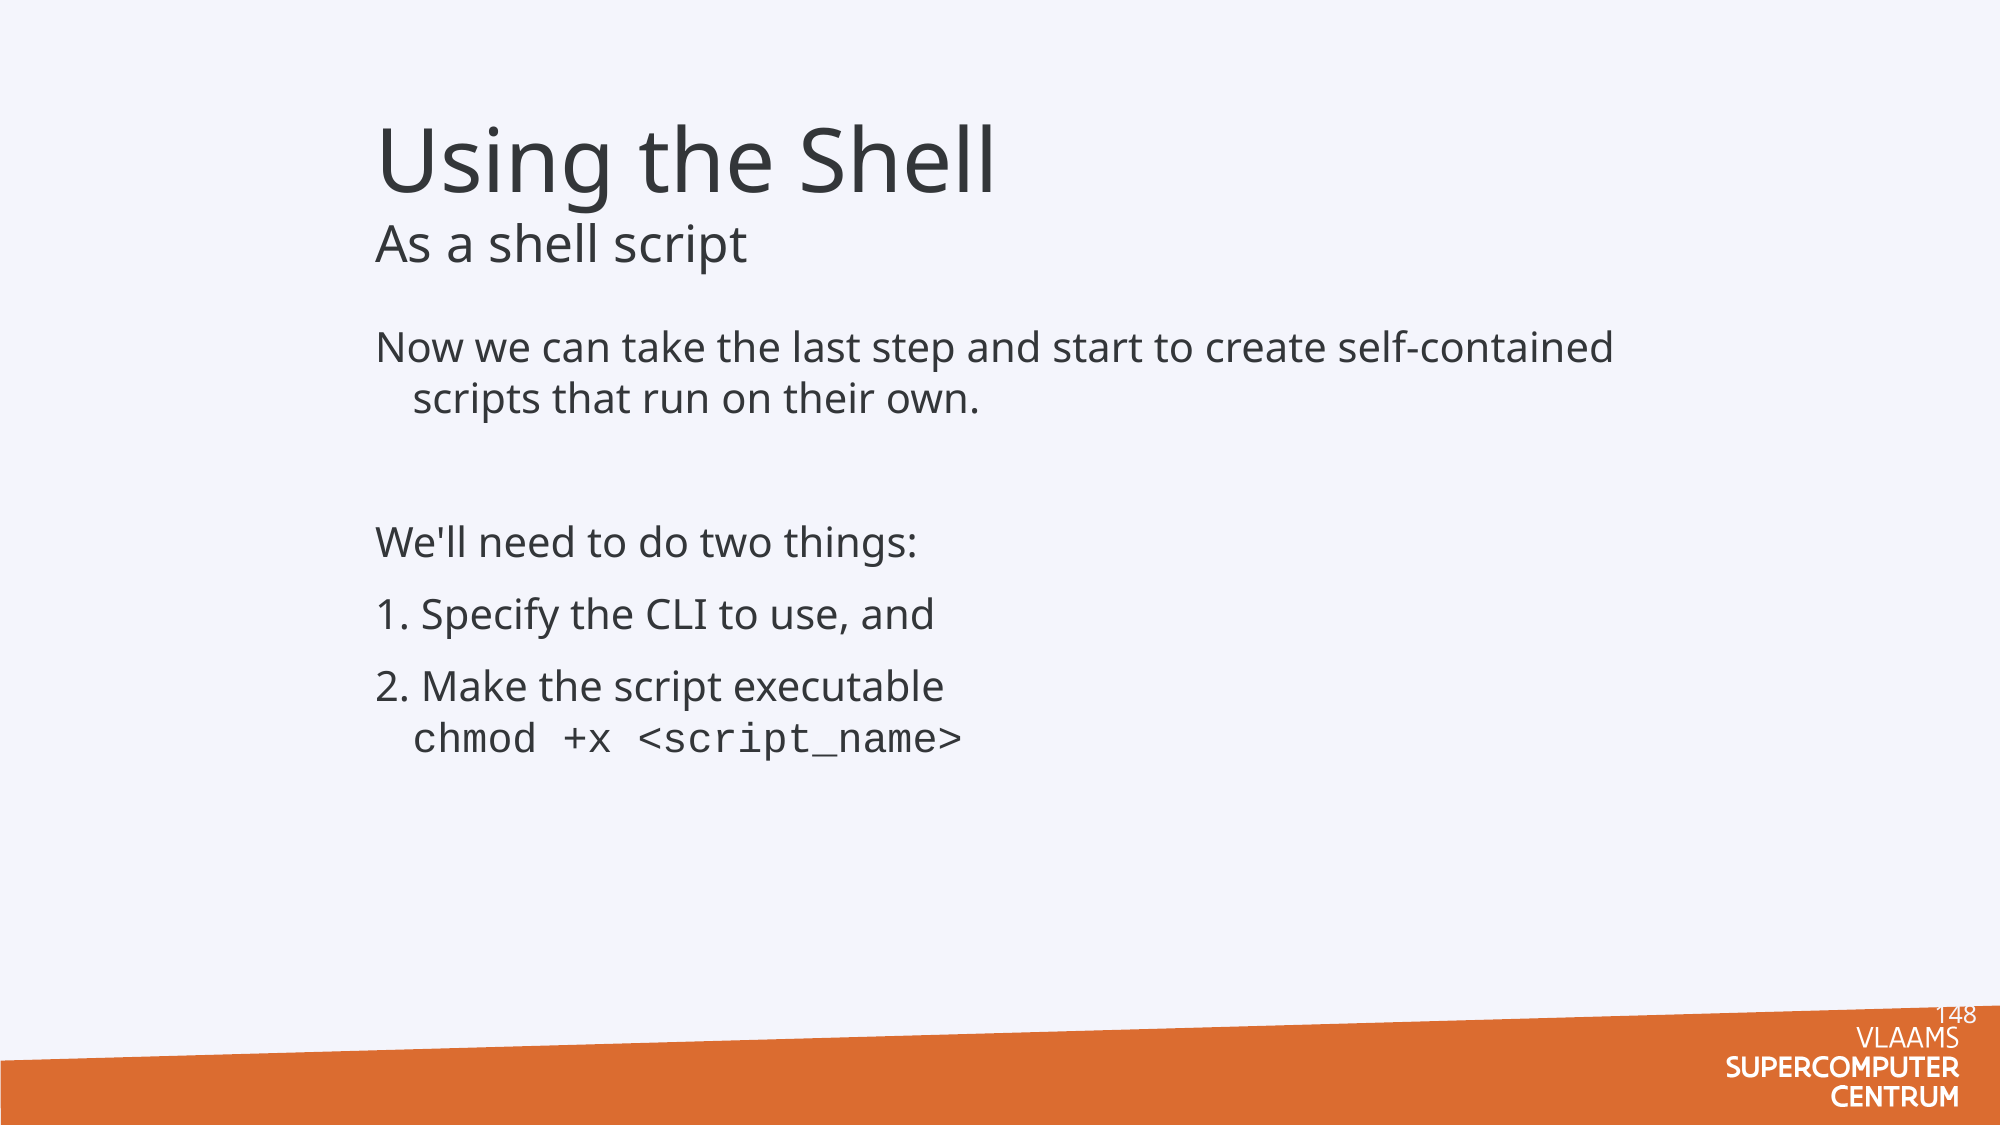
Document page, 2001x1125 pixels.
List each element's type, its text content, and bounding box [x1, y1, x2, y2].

picture [1725, 1021, 1960, 1117]
list Now we can take the last step and start to create self-contained scripts that run on their own. We'll need to do two things: 1. Specify the CLI to use, and 2. Make the script executable chmod +x <script_name> [360, 312, 1641, 823]
slide_number 148 [1787, 992, 1993, 1040]
title Using the Shell As a shell script [360, 93, 1641, 281]
